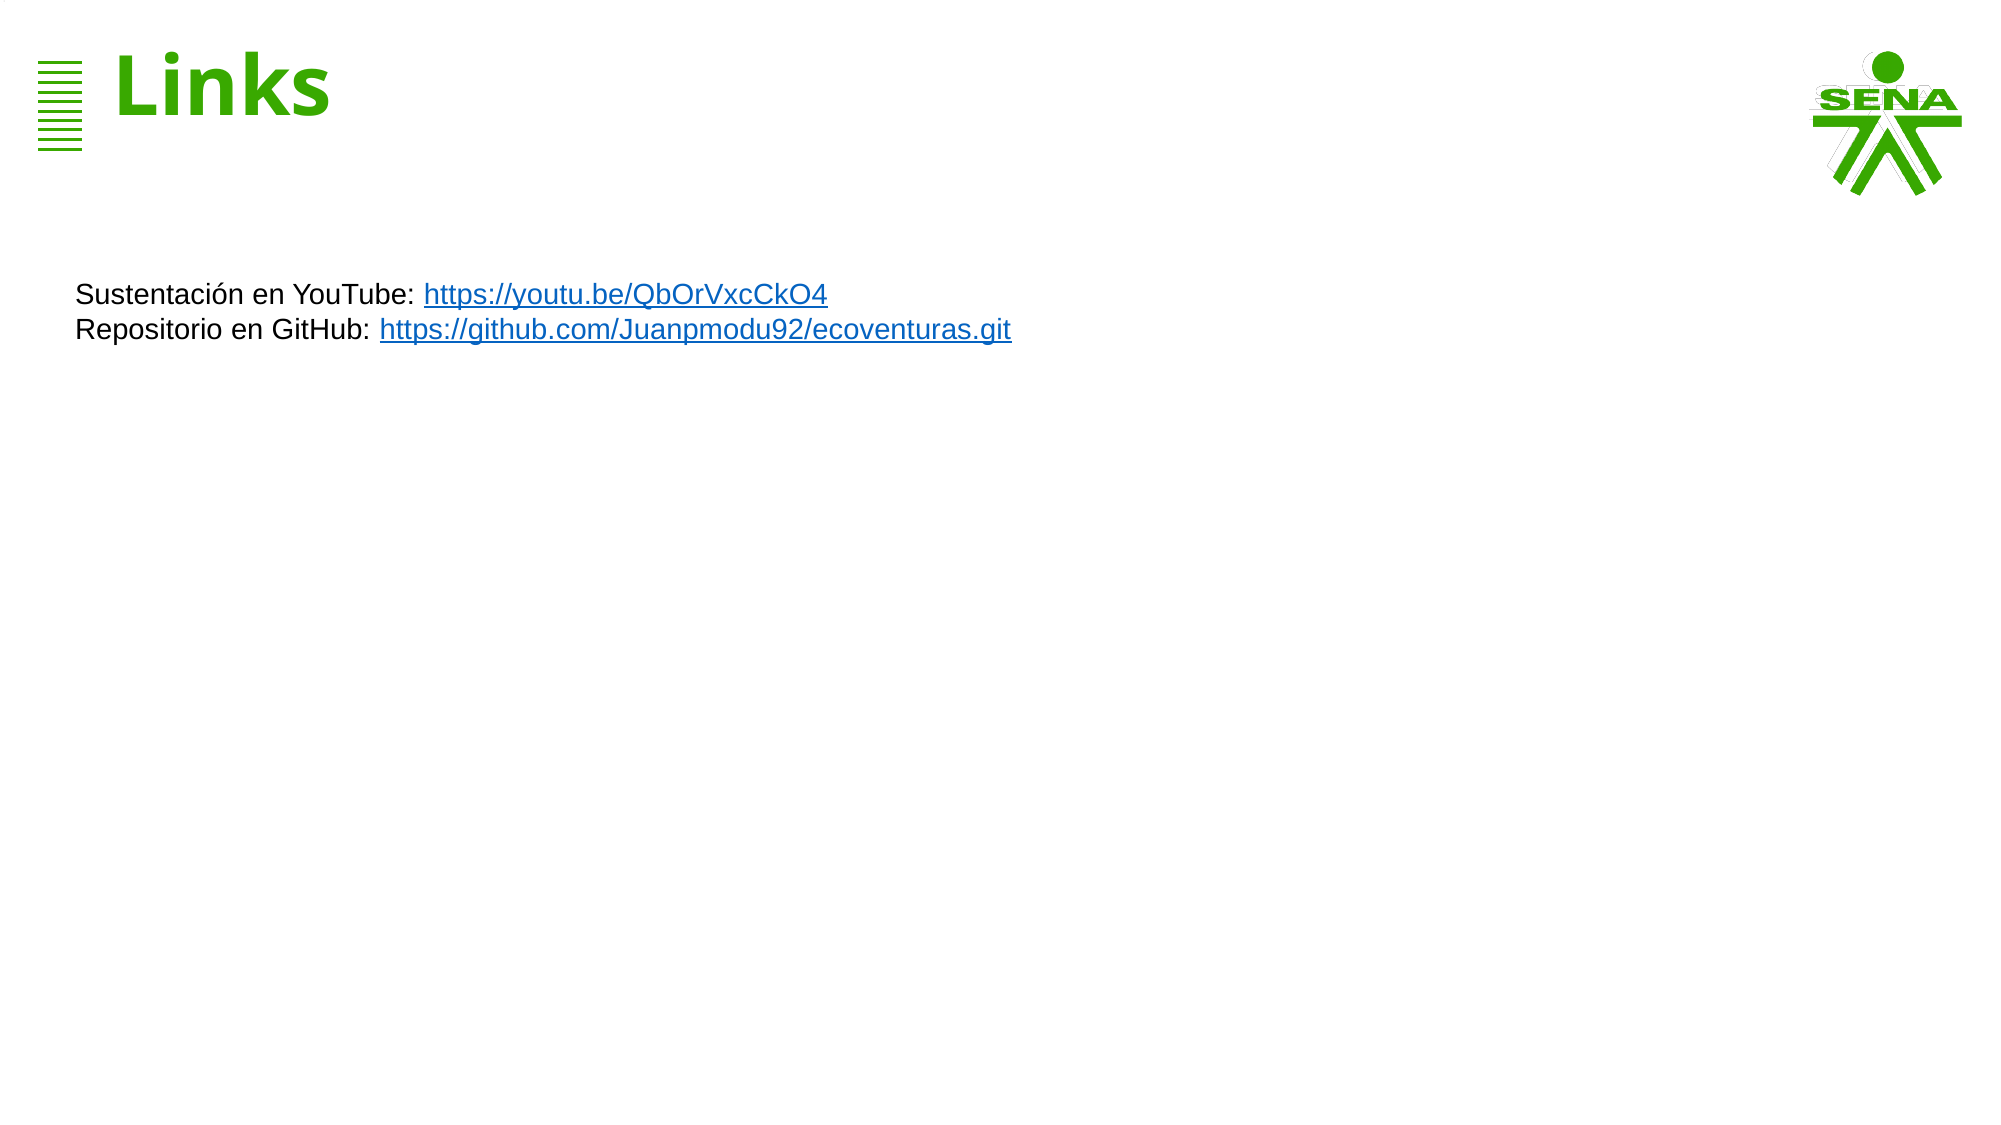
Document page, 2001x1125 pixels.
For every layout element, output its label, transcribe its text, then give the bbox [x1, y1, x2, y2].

picture [1809, 51, 1962, 197]
text_box Sustentación en YouTube: https://youtu.be/QbOrVxcCkO4 Repositorio en GitHub: https://github.com/Juanpmodu92/ecoventuras.git [60, 267, 1060, 353]
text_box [38, 62, 83, 150]
text_box Links [92, 14, 1225, 151]
